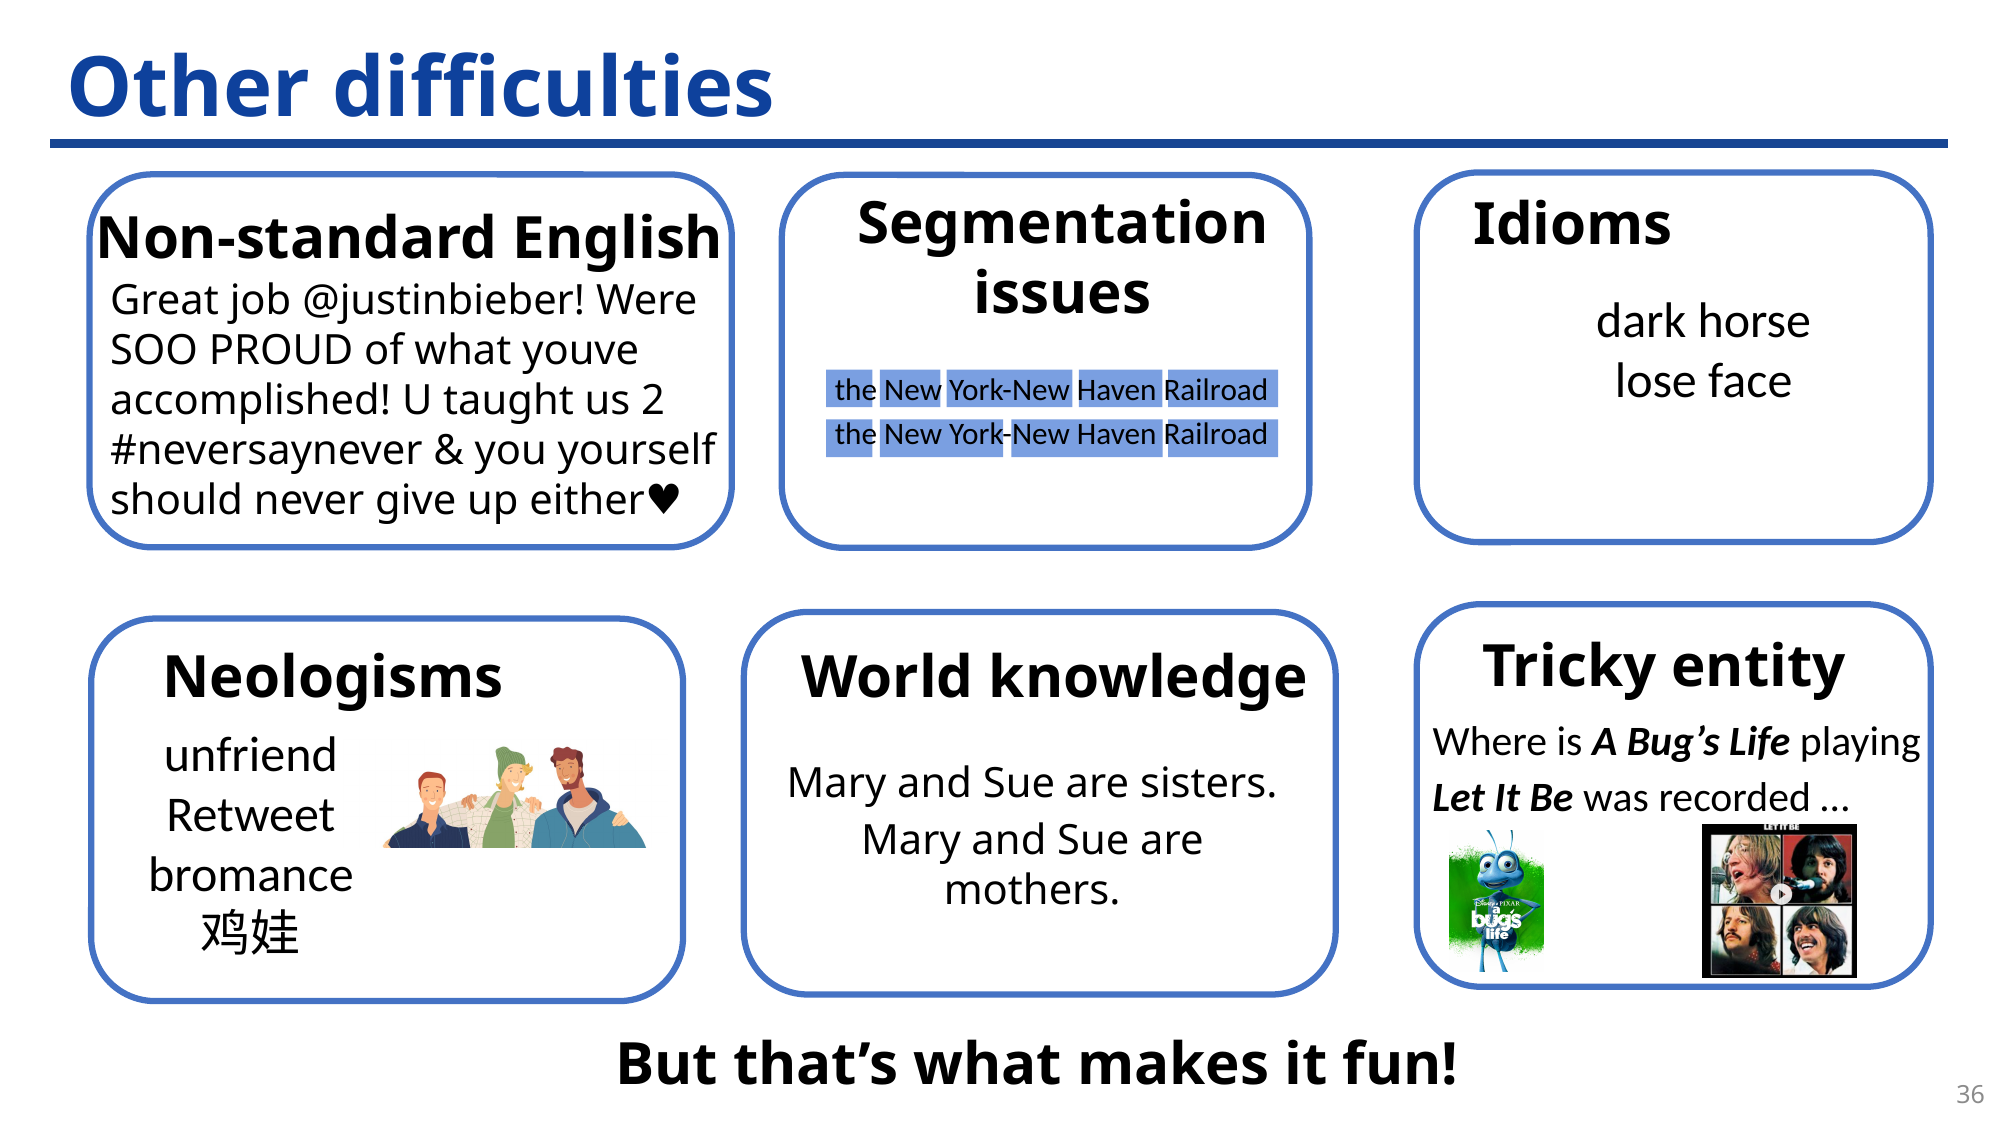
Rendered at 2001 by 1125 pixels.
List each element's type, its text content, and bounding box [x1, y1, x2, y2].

title Other difficulties [51, 39, 1947, 140]
text_box Neologisms [147, 632, 551, 717]
text_box Segmentation issues [799, 177, 1327, 333]
text_box Idioms [1458, 178, 1738, 264]
picture [1449, 830, 1544, 972]
text_box Great job @justinbieber! Were SOO PROUD of what youve accomplished! U taught us 2 #neversaynever & you yourself should never give up either♥ [95, 265, 732, 531]
text_box World knowledge [786, 632, 1383, 717]
text_box [743, 611, 1337, 996]
text_box [781, 193, 1310, 549]
text_box the New York-New Haven Railroad the New York-New Haven Railroad [809, 361, 1295, 458]
text_box [107, 173, 714, 192]
slide_number 36 [1899, 1065, 2000, 1125]
text_box unfriend Retweet bromance 鸡娃 [82, 714, 420, 969]
text_box [1416, 603, 1932, 988]
text_box dark horse lose face [1476, 280, 1931, 416]
text_box Non-standard English [81, 192, 772, 278]
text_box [826, 369, 1279, 458]
text_box Tricky entity [1467, 620, 1903, 705]
text_box [108, 531, 713, 548]
text_box Mary and Sue are sisters. Mary and Sue are mothers. [756, 748, 1308, 920]
text_box [1416, 171, 1932, 543]
text_box [90, 618, 684, 1002]
picture [343, 739, 668, 848]
text_box Where is A Bug’s Life playing Let It Be was recorded … [1417, 705, 1964, 827]
picture [1702, 824, 1857, 978]
text_box But that’s what makes it fun! [600, 1018, 1497, 1104]
text_box [88, 278, 95, 512]
